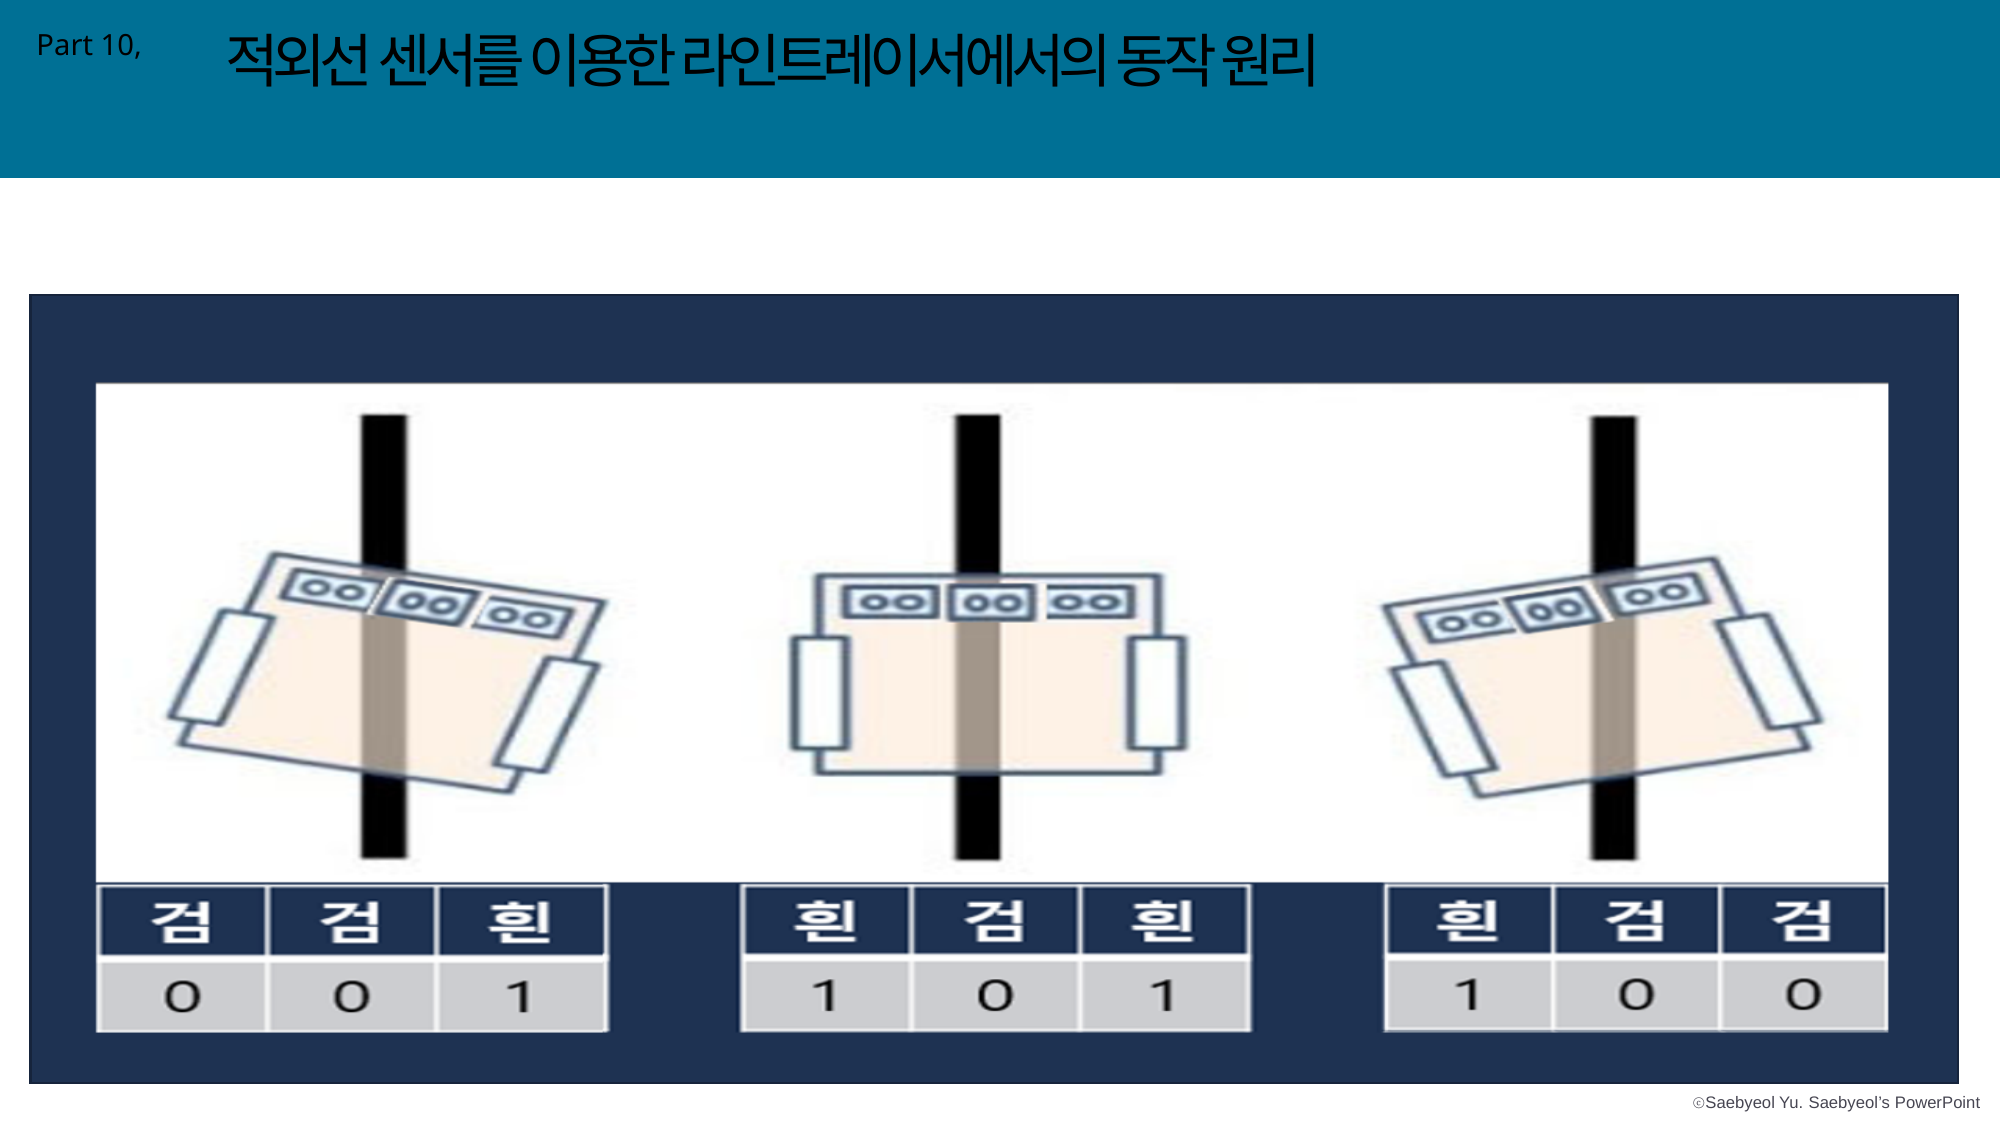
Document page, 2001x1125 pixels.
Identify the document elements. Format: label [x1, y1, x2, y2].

picture [54, 366, 1934, 1048]
text_box [0, 0, 2000, 177]
text_box [29, 294, 1959, 1084]
